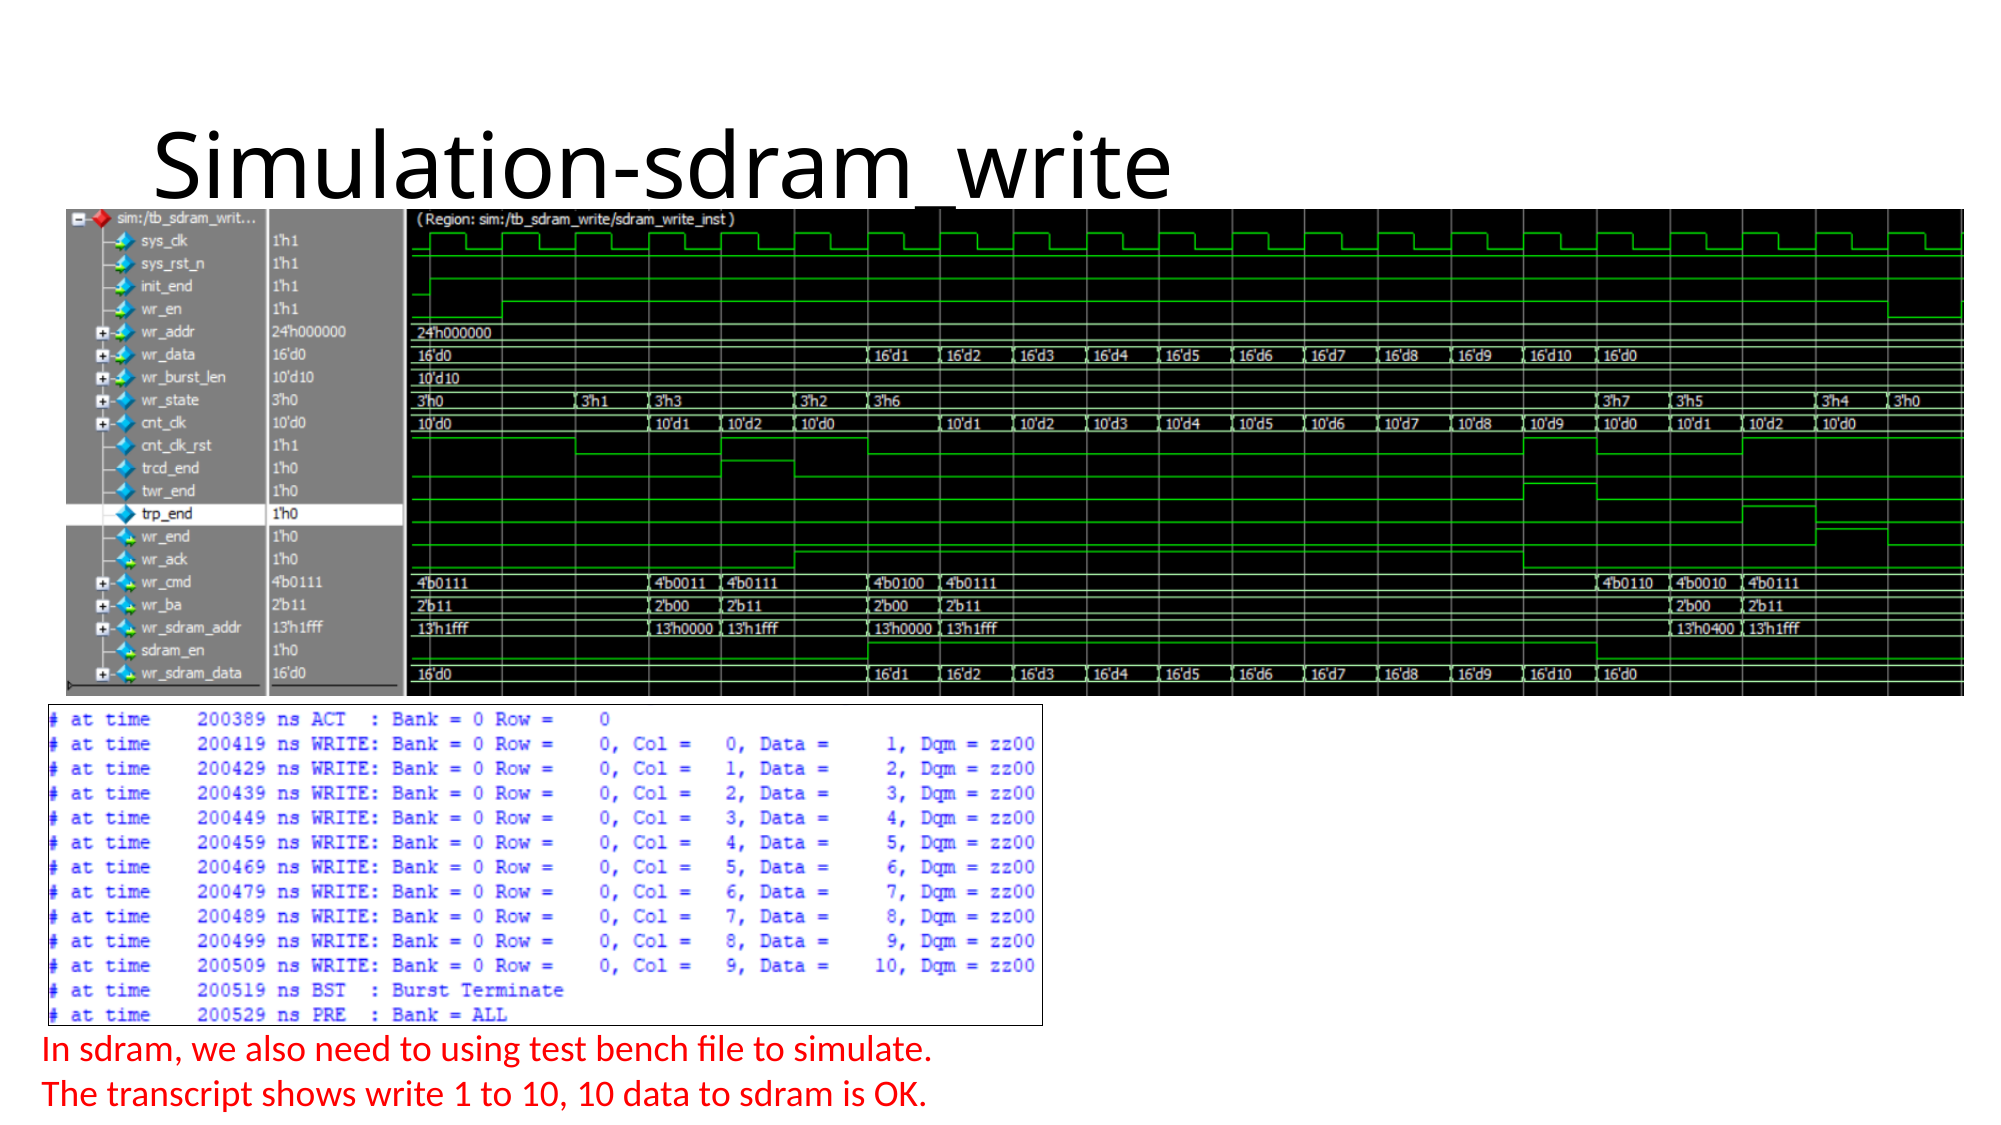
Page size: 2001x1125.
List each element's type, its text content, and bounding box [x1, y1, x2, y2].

picture [48, 704, 1043, 1026]
picture [66, 209, 1964, 696]
title Simulation-sdram_write [137, 59, 1863, 209]
text_box In sdram, we also need to using test bench file to simulate. The transcript shows write 1 to 10, 10 data to sdram is OK. [26, 1016, 1895, 1125]
